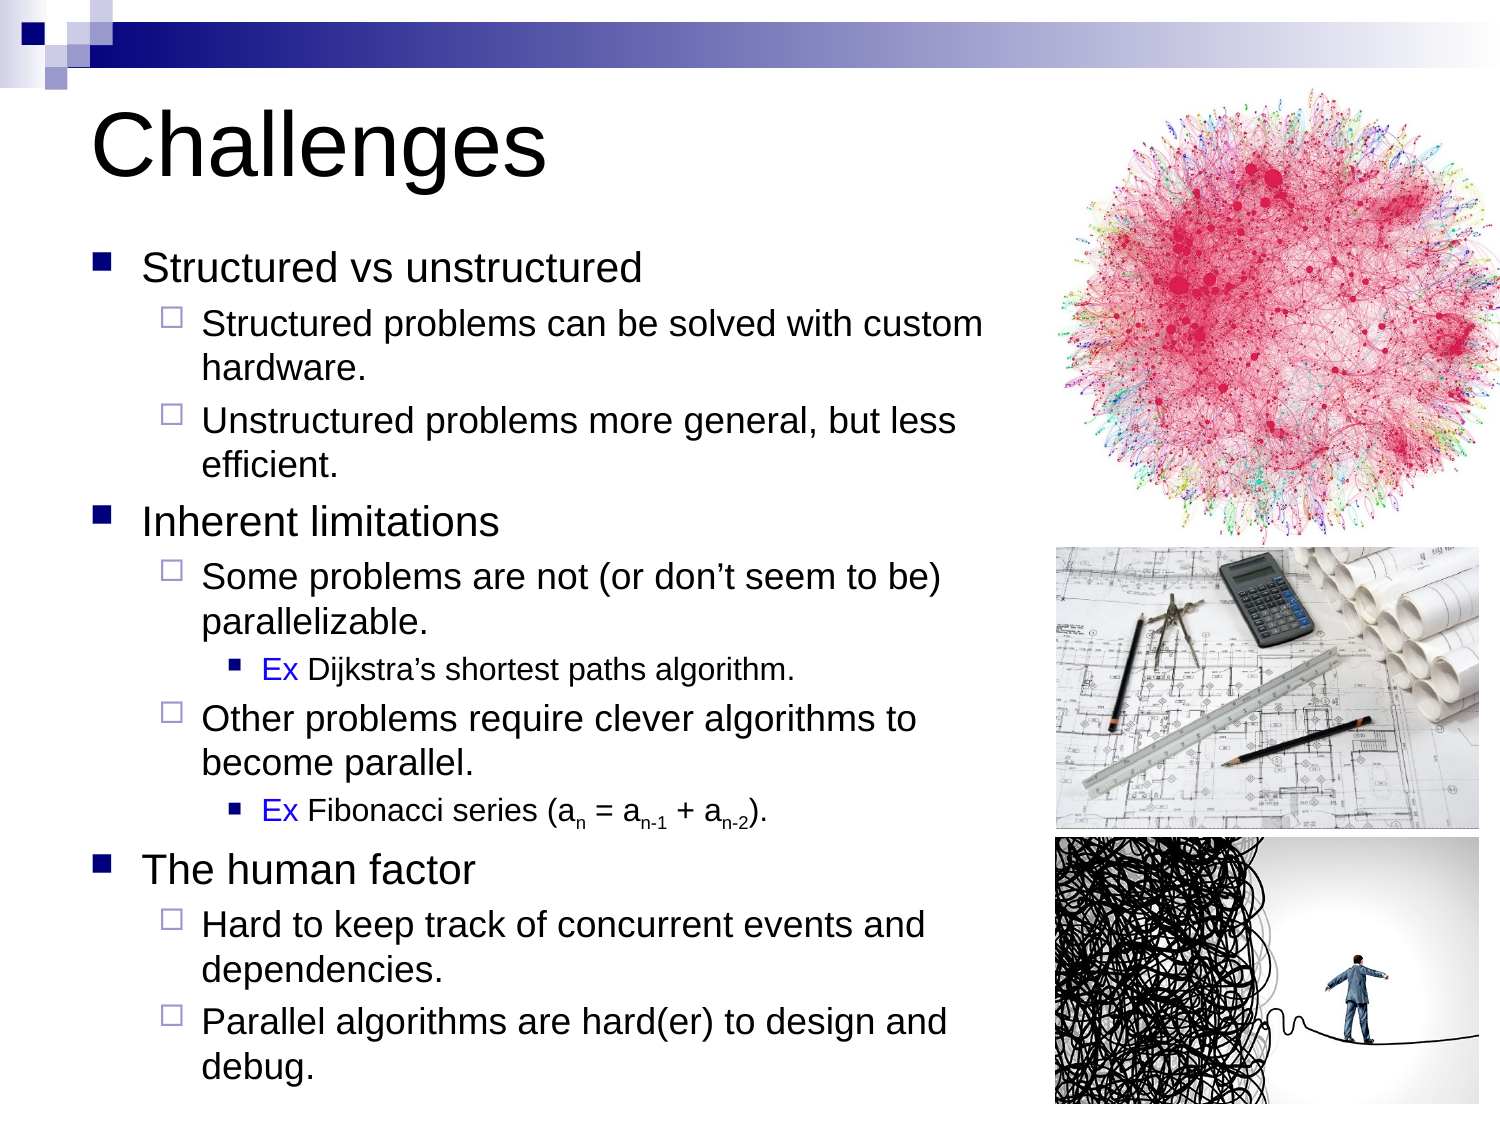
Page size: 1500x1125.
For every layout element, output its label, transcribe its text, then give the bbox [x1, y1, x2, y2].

picture [1054, 837, 1479, 1104]
picture [1054, 85, 1500, 829]
list Structured vs unstructured Structured problems can be solved with custom hardware. Unstructured problems more general, but less efficient. Inherent limitations Some problems are not (or don’t seem to be) parallelizable. Ex Dijkstra’s shortest paths algorithm. Other problems require clever algorithms to become parallel. Ex Fibonacci series (an = an-1 + an-2). The human factor Hard to keep track of concurrent events and dependencies. Parallel algorithms are hard(er) to design and debug. [75, 232, 1031, 1104]
title Challenges [75, 75, 1425, 205]
